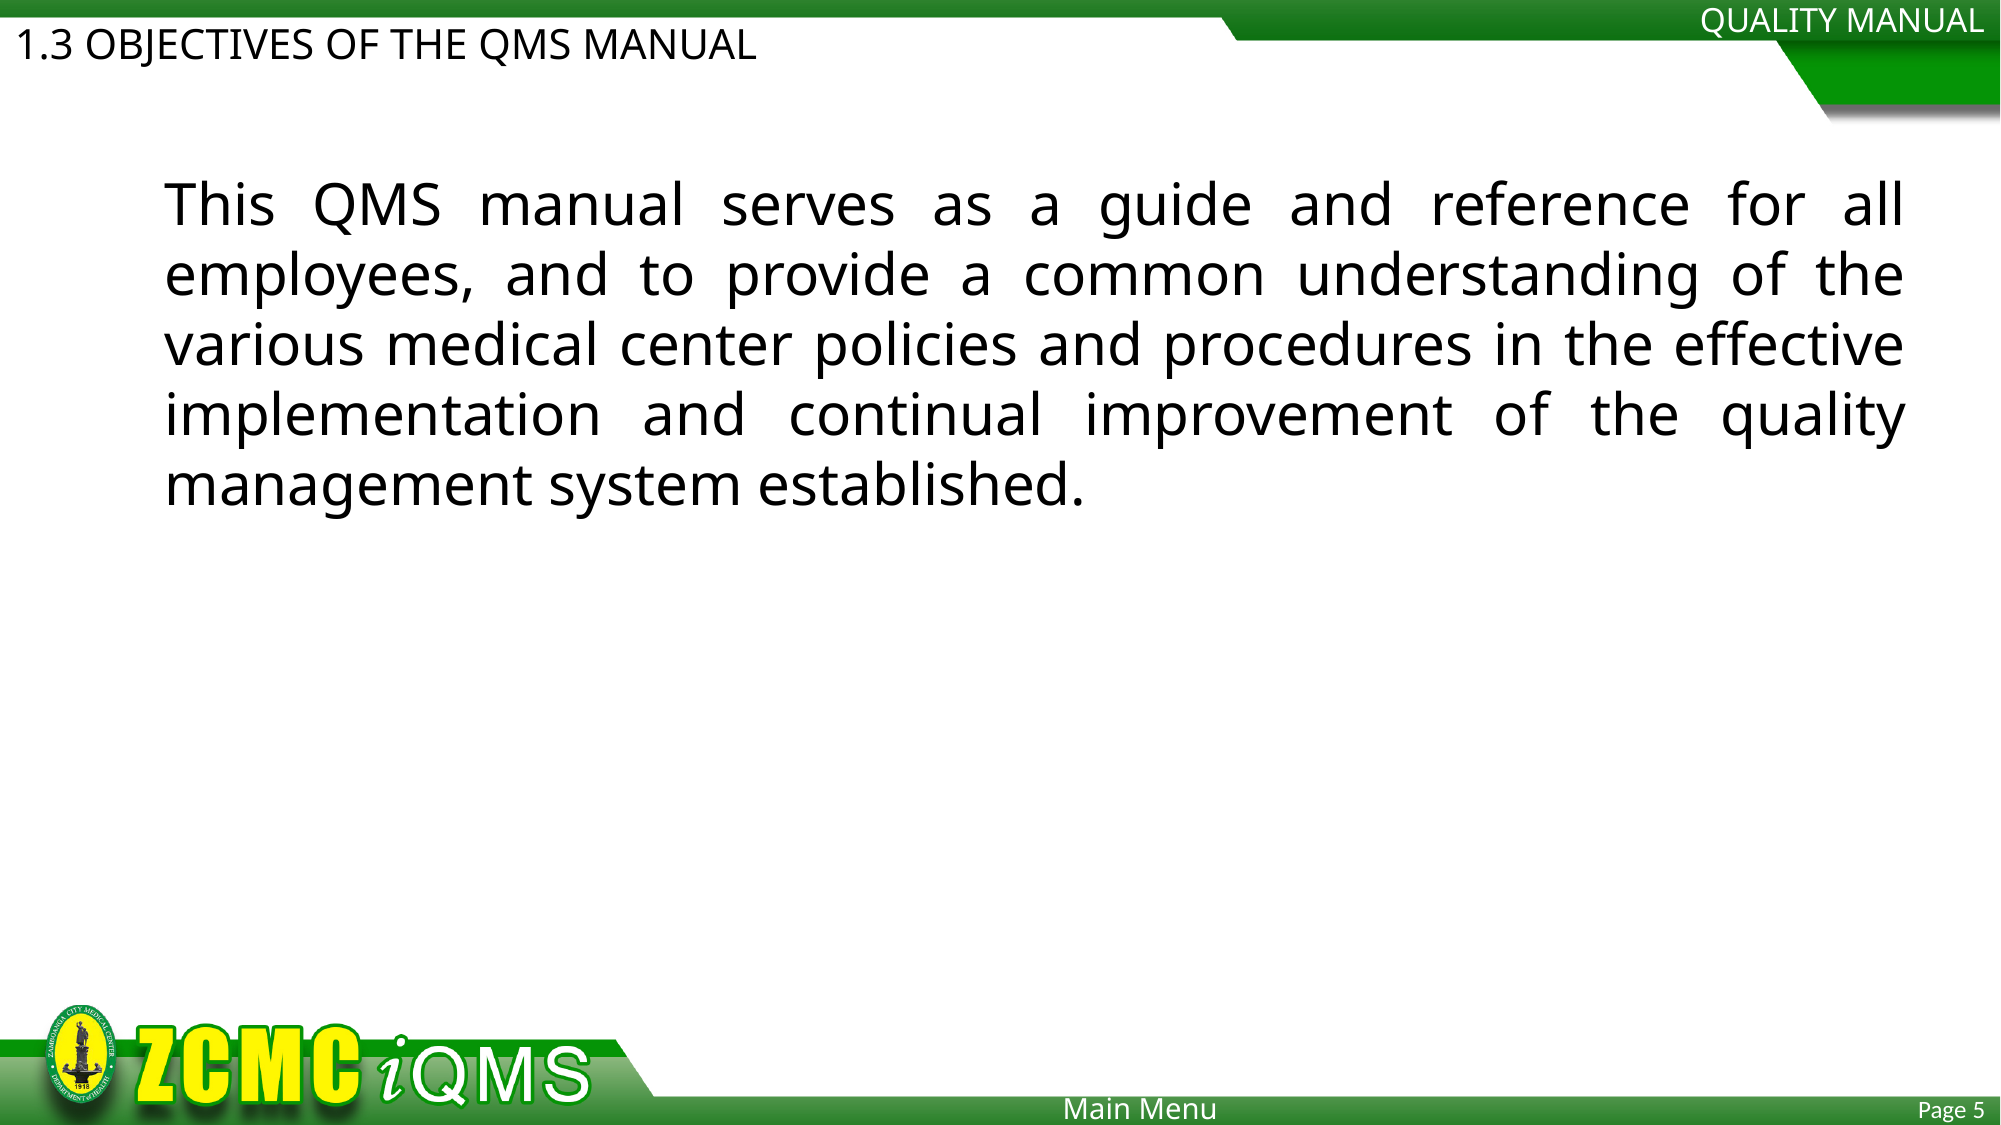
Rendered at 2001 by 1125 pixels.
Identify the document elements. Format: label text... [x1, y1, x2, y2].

text_box QUALITY MANUAL [1646, 0, 2000, 47]
text_box This QMS manual serves as a guide and reference for all employees, and to provide a common understanding of the various medical center policies and procedures in the effective implementation and continual improvement of the quality management system established. [0, 160, 1921, 525]
picture [0, 0, 2001, 1125]
text_box Main Menu [1047, 1083, 1291, 1125]
text_box 1.3 OBJECTIVES OF THE QMS MANUAL [0, 10, 1527, 76]
